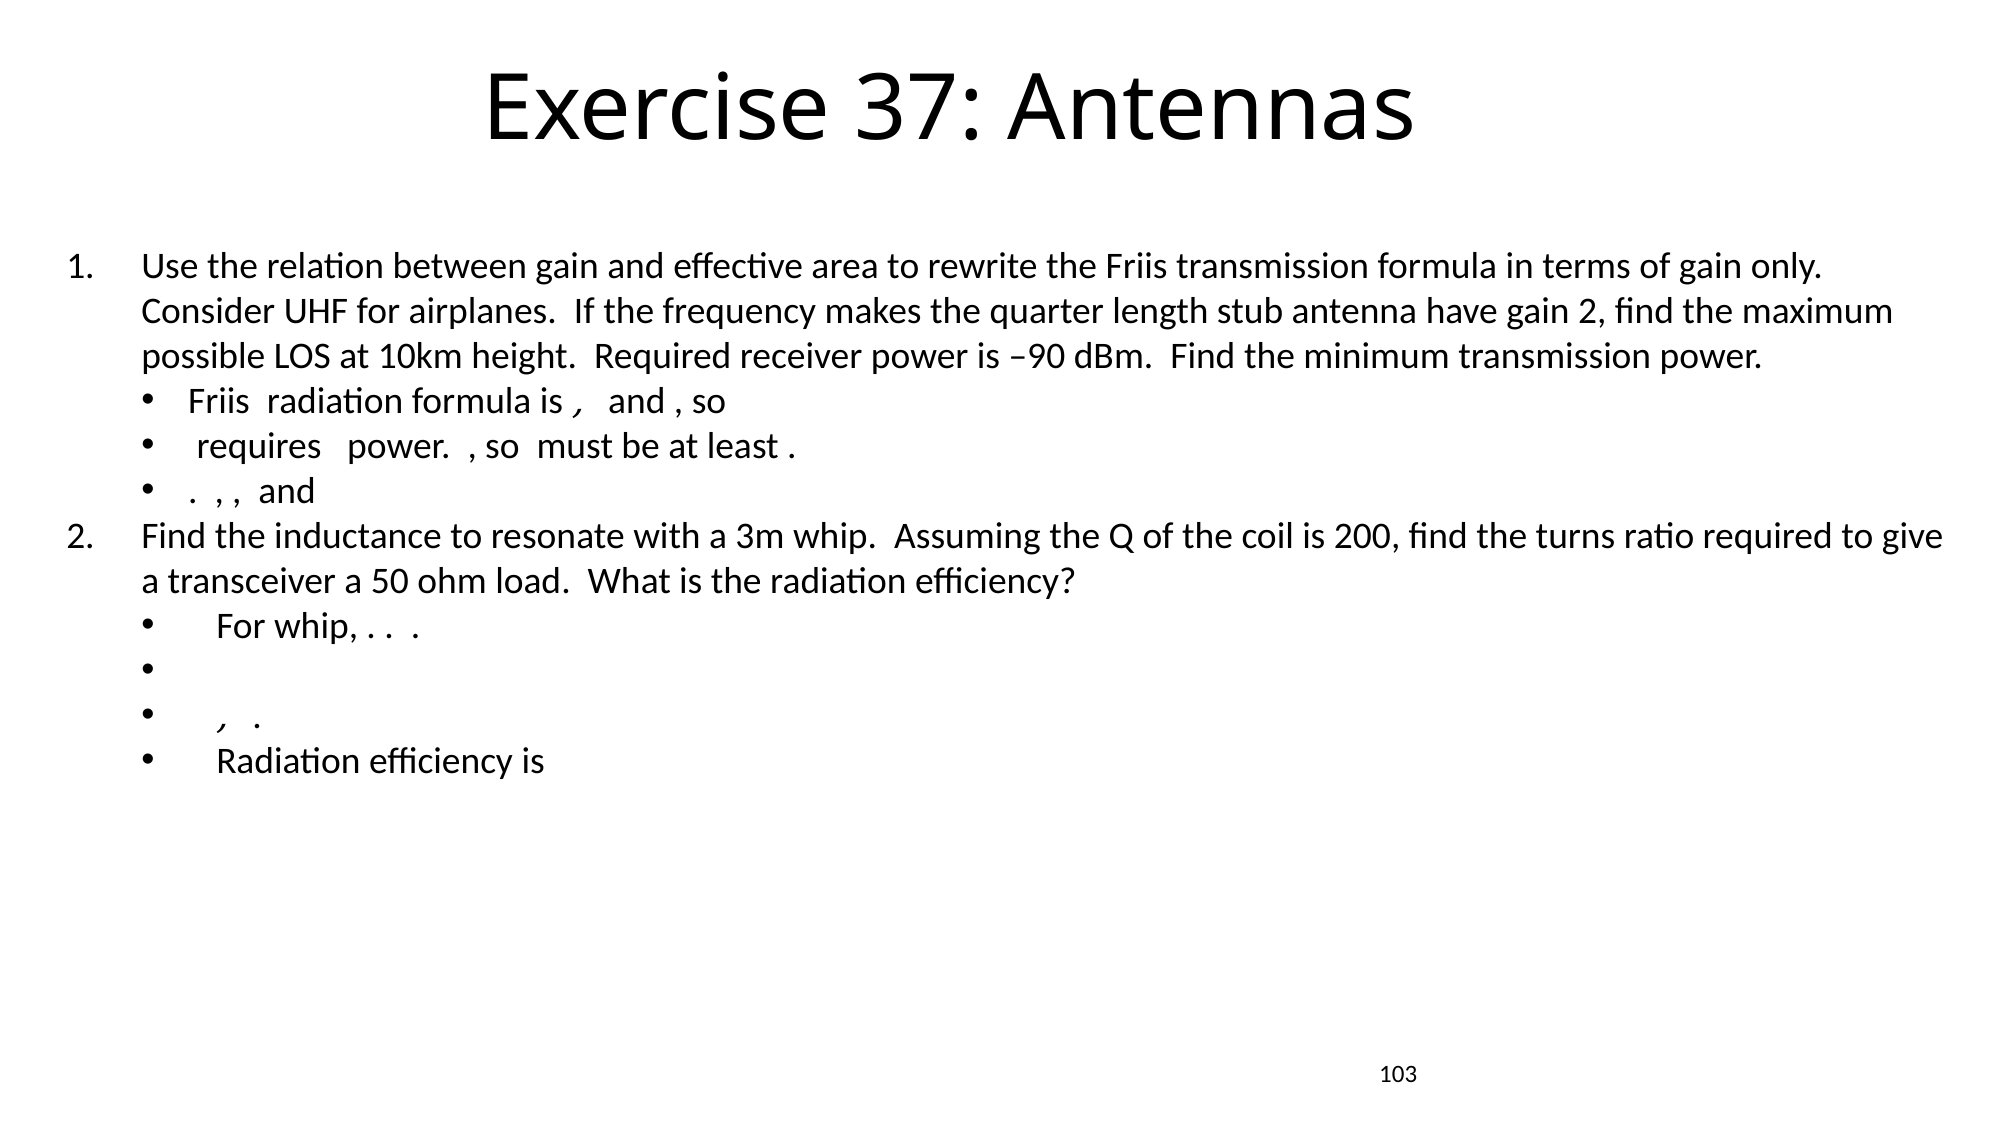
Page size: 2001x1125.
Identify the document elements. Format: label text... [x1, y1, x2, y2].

text_box Exercise 37: Antennas [33, 47, 1867, 158]
slide_number 103 [1074, 738, 1425, 1125]
